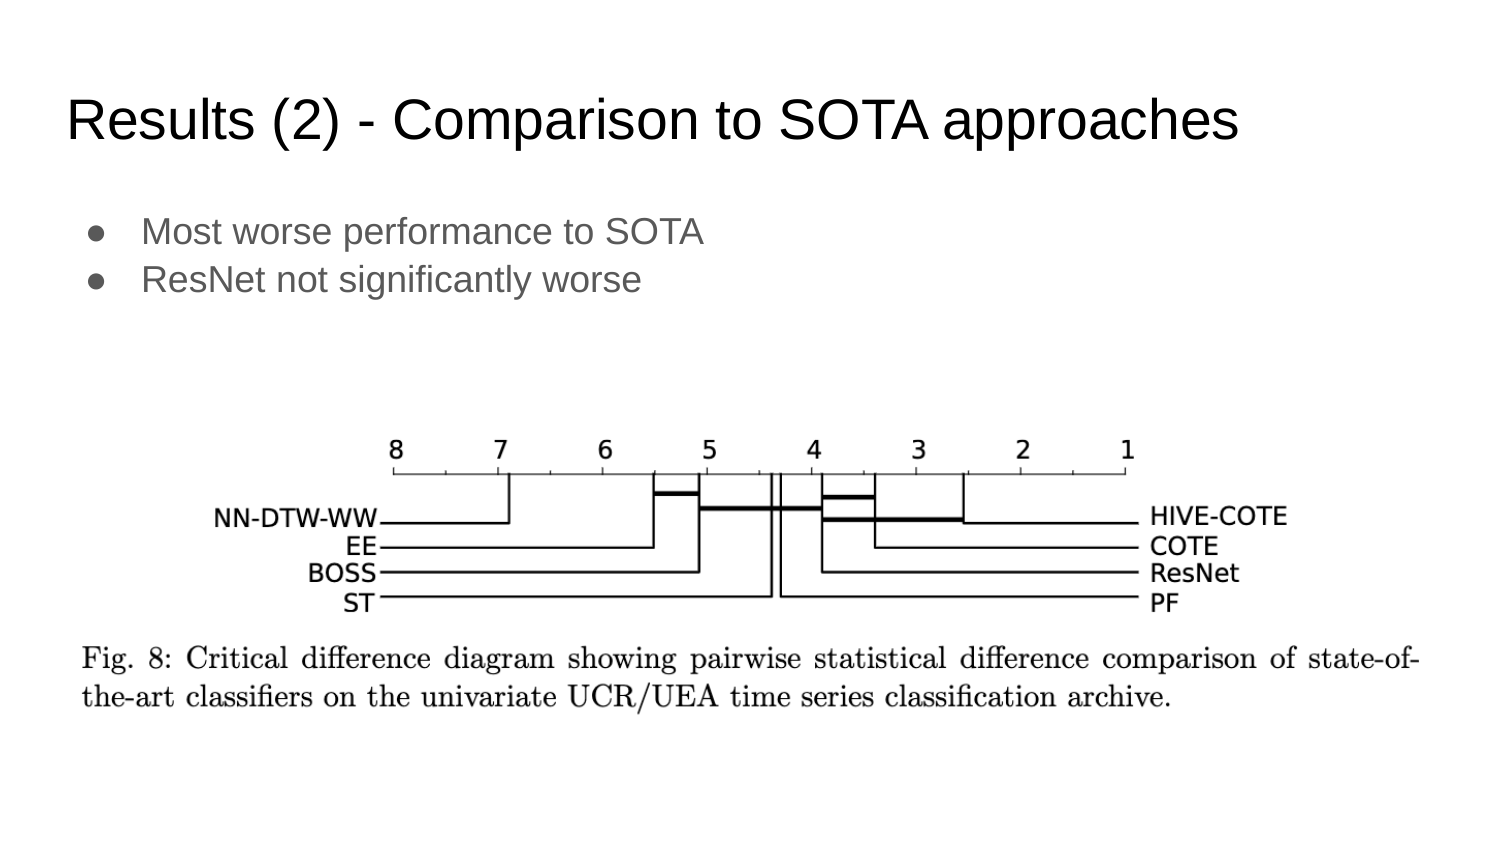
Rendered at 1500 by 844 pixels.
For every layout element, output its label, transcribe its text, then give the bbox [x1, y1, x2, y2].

picture [77, 411, 1423, 724]
list Most worse performance to SOTA ResNet not significantly worse [51, 189, 1449, 750]
title Results (2) - Comparison to SOTA approaches [51, 72, 1449, 167]
